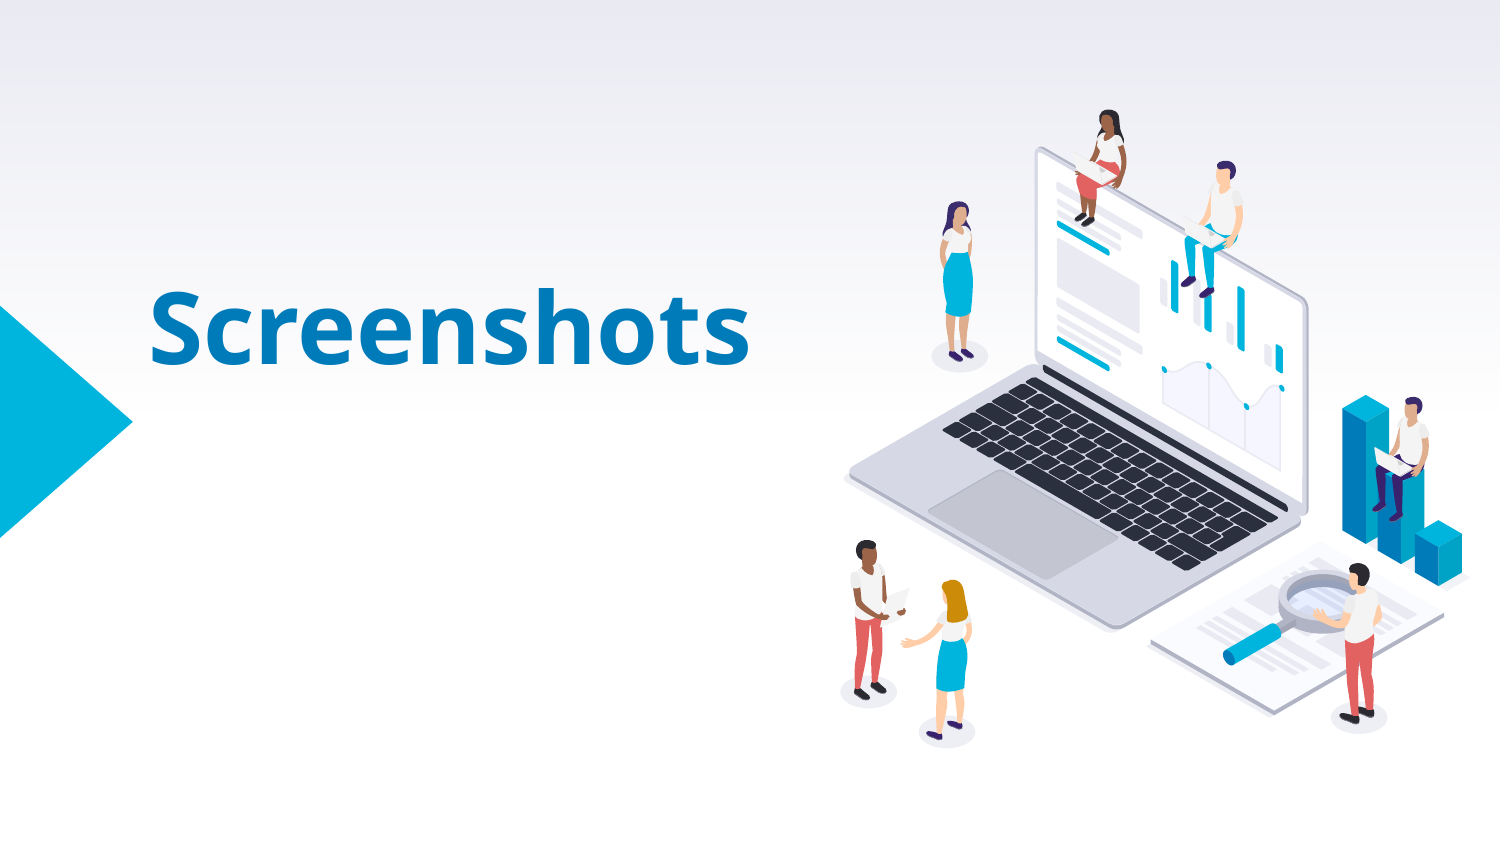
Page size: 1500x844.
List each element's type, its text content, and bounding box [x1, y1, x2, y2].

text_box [839, 109, 1471, 749]
title Screenshots [148, 125, 834, 538]
